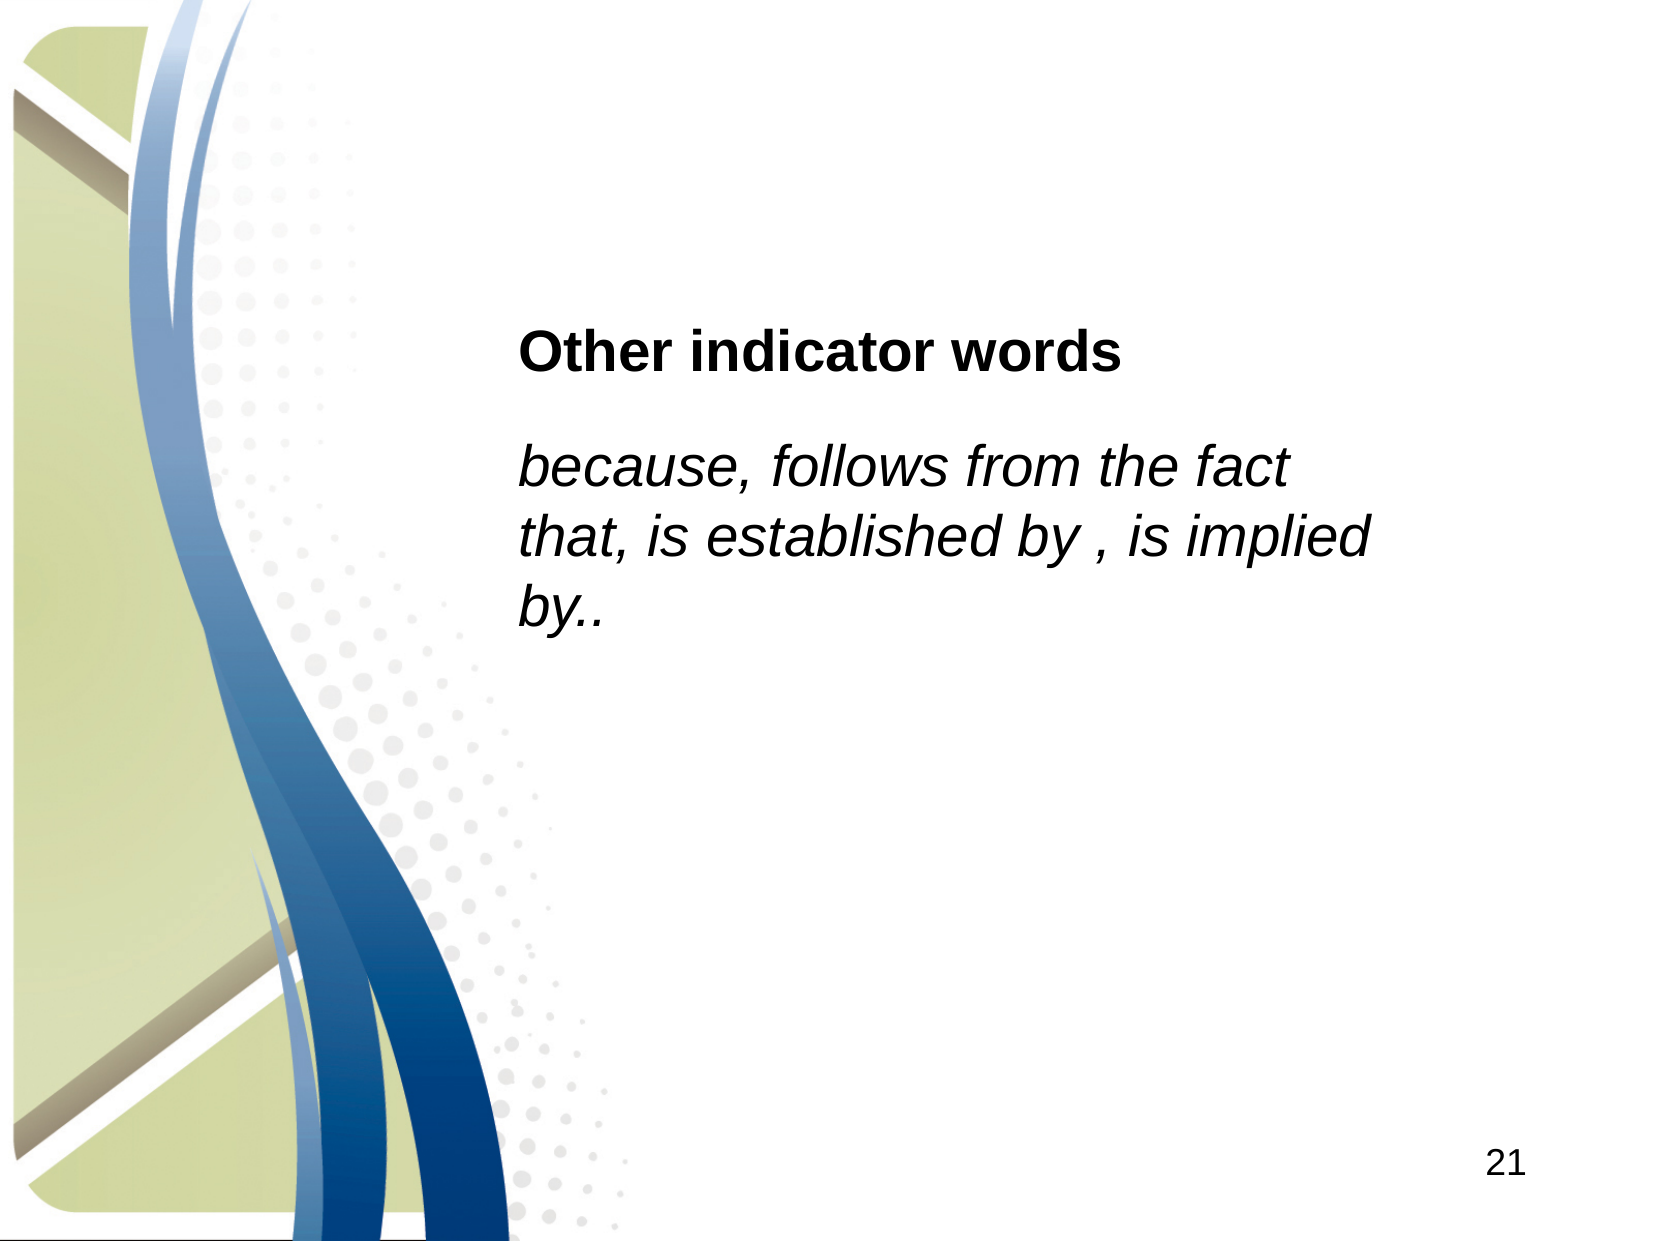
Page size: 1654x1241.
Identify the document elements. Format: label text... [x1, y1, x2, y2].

text_box [82, 206, 1570, 926]
text_box Other indicator words because, follows from the fact that, is established by , is implied by.. [503, 305, 1389, 692]
picture [0, 0, 1654, 1241]
text_box 21 [1470, 1130, 1654, 1190]
